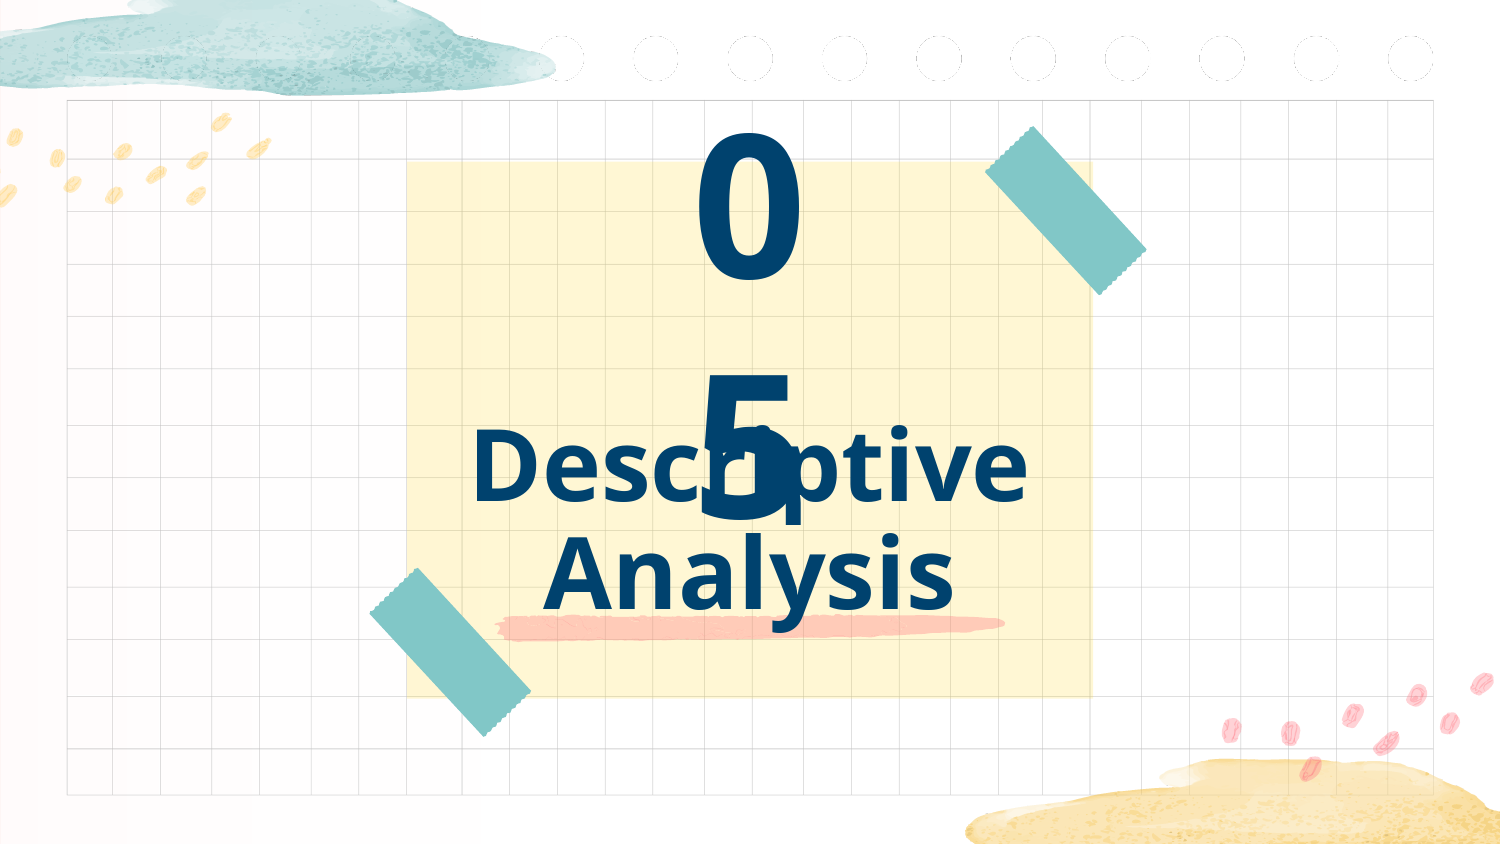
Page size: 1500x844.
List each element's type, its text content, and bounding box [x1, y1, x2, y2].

text_box [984, 126, 1147, 296]
title 05 [630, 233, 870, 401]
text_box [369, 567, 532, 737]
title Descriptive Analysis [446, 401, 1054, 645]
text_box [407, 161, 1094, 699]
picture [0, 0, 1500, 844]
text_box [494, 613, 1006, 643]
